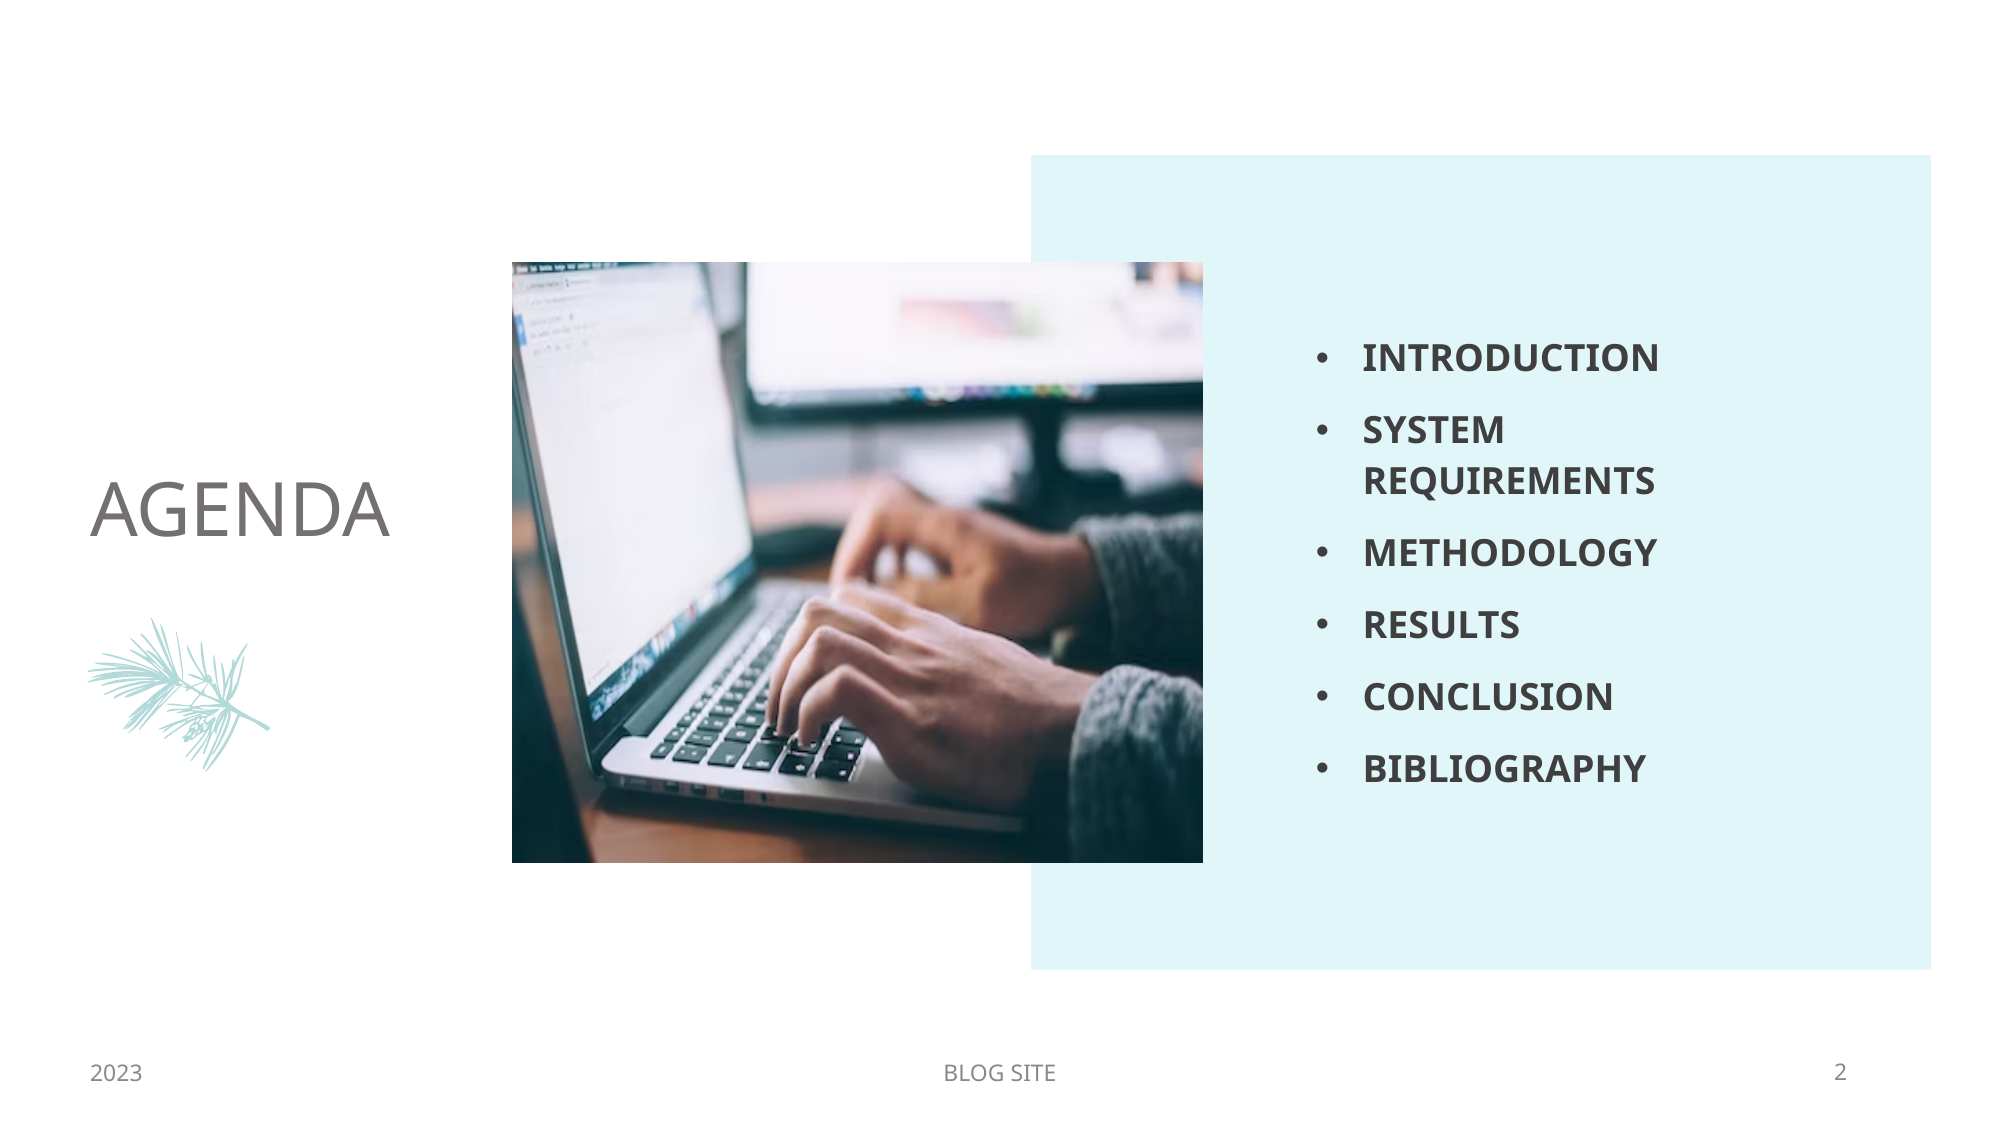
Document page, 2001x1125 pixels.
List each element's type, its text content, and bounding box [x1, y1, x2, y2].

slide_number 2023 [75, 1042, 525, 1103]
picture [512, 262, 1204, 863]
list INTRODUCTION SYSTEM REQUIREMENTS METHODOLOGY RESULTS CONCLUSION BIBLIOGRAPHY [1300, 310, 1814, 815]
footer BLOG SITE [662, 1042, 1338, 1103]
slide_number ‹#› [1412, 1042, 1863, 1103]
title AGENDA [75, 345, 507, 563]
